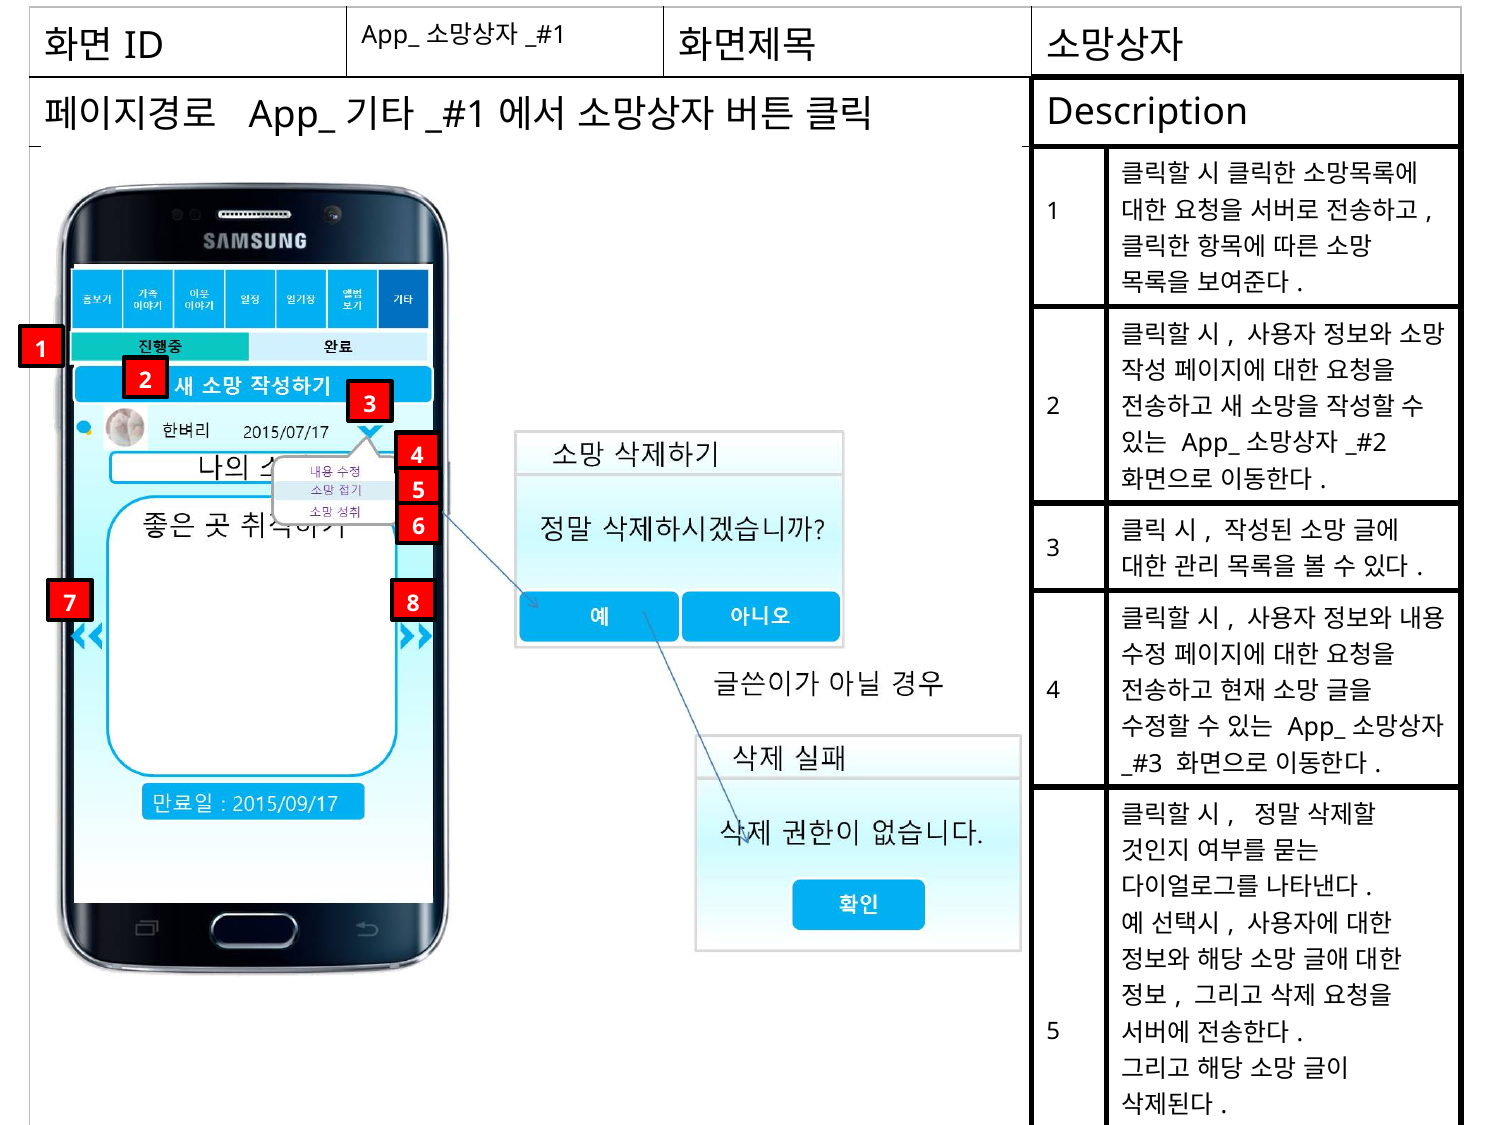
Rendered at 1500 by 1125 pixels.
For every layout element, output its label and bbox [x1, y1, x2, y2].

table_cell [1109, 506, 1458, 588]
table_cell [1034, 80, 1458, 144]
table_header [30, 8, 346, 76]
table_cell [30, 78, 1029, 146]
table_header [1032, 8, 1460, 74]
table_cell [1034, 149, 1104, 304]
table_cell [30, 147, 40, 324]
table_cell [1109, 149, 1458, 304]
table_cell [1109, 593, 1458, 784]
picture [40, 146, 1022, 988]
table_cell [1109, 790, 1458, 1125]
table_header [664, 8, 1031, 76]
table_cell [1109, 309, 1458, 500]
table_cell [1034, 309, 1104, 500]
table_cell [1034, 593, 1104, 784]
table_header [347, 8, 663, 76]
text_box [18, 324, 40, 368]
table_cell [1034, 506, 1104, 588]
table_cell [1034, 790, 1104, 1125]
table_cell [30, 147, 1029, 1125]
